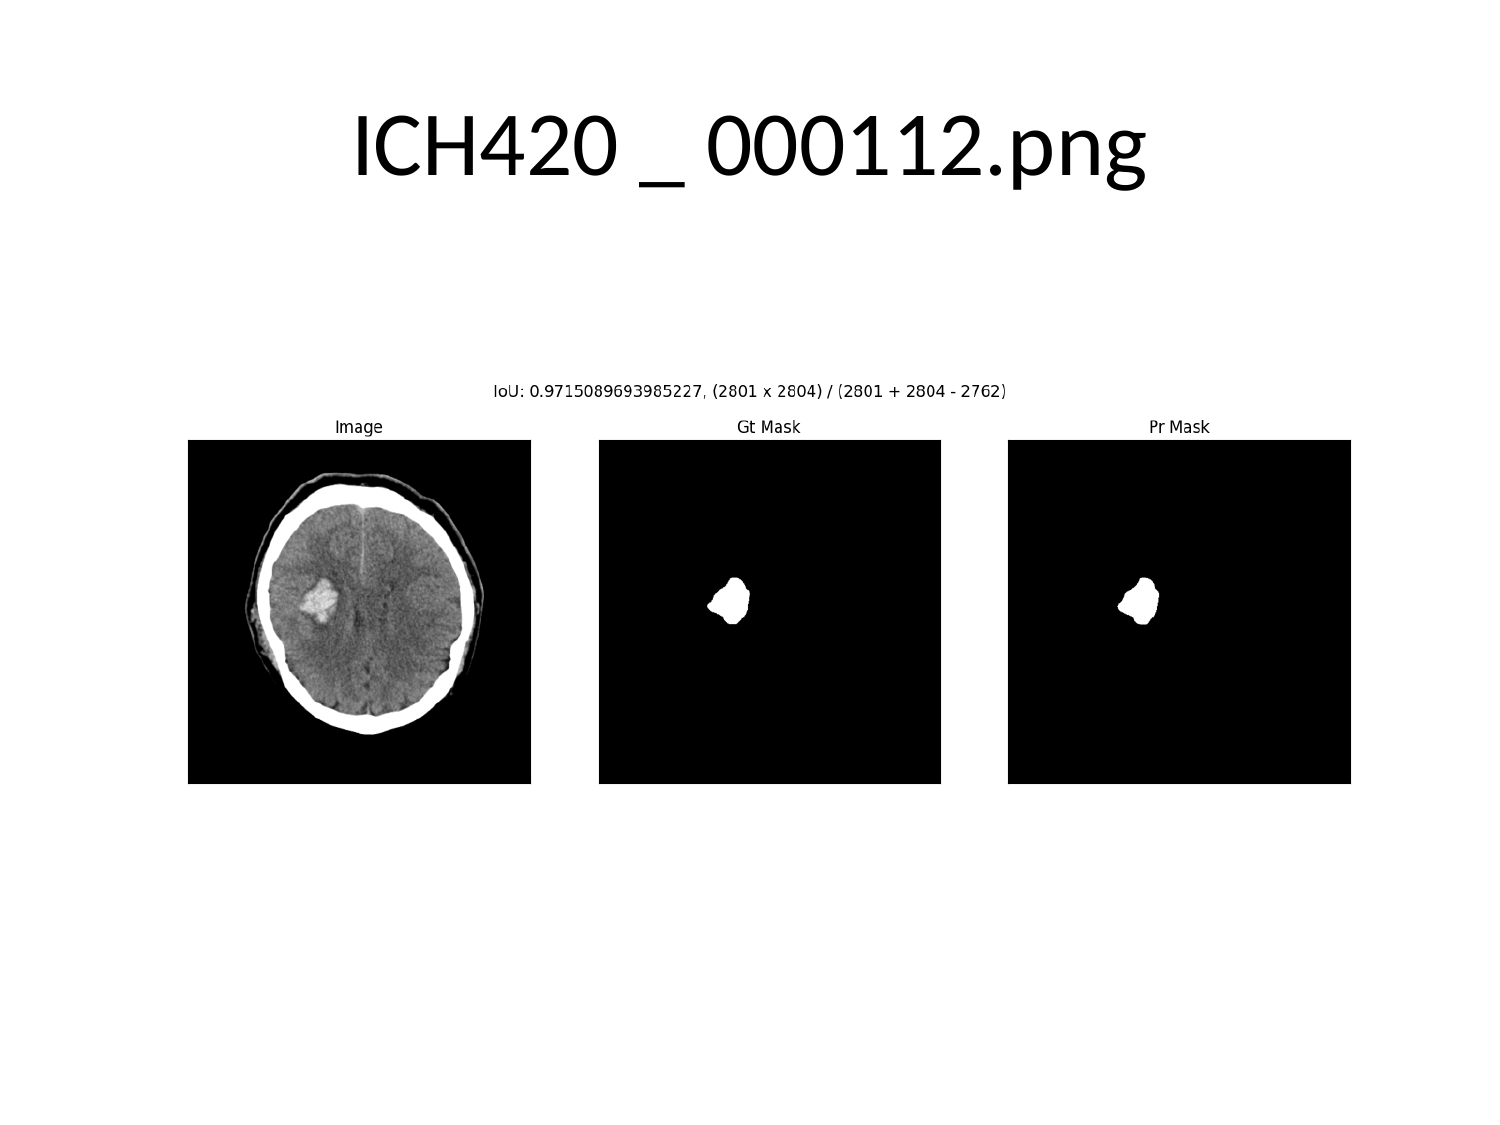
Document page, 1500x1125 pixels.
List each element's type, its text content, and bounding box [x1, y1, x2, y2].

picture [0, 374, 1500, 844]
title ICH420 _ 000112.png [75, 45, 1425, 233]
